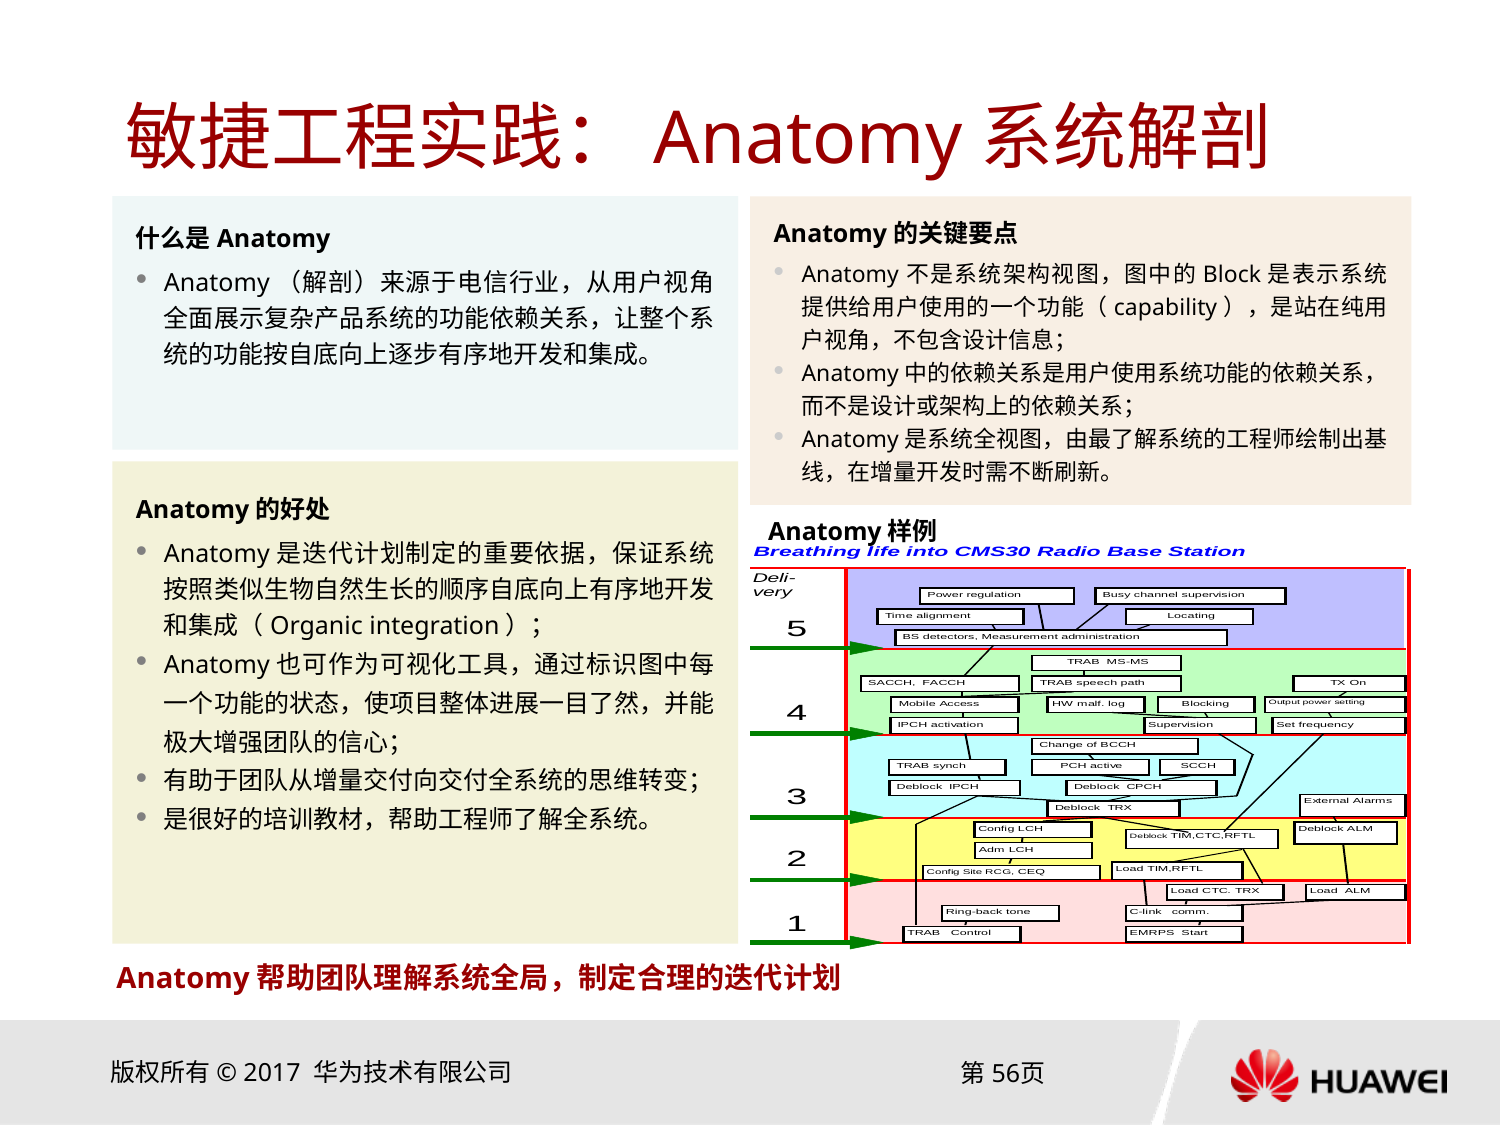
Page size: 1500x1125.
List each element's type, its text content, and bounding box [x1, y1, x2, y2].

text_box Anatomy的好处 Anatomy是迭代计划制定的重要依据，保证系统按照类似生物自然生长的顺序自底向上有序地开发和集成（Organic integration）； Anatomy也可作为可视化工具，通过标识图中每一个功能的状态，使项目整体进展一目了然，并能极大增强团队的信心； 有助于团队从增量交付向交付全系统的思维转变； 是很好的培训教材，帮助工程师了解全系统。 [112, 461, 739, 943]
text_box Anatomy的关键要点 Anatomy不是系统架构视图，图中的Block是表示系统提供给用户使用的一个功能（capability），是站在纯用户视角，不包含设计信息； Anatomy中的依赖关系是用户使用系统功能的依赖关系，而不是设计或架构上的依赖关系； Anatomy是系统全视图，由最了解系统的工程师绘制出基线，在增量开发时需不断刷新。 [750, 196, 1412, 505]
text_box 什么是Anatomy Anatomy（解剖）来源于电信行业，从用户视角全面展示复杂产品系统的功能依赖关系，让整个系统的功能按自底向上逐步有序地开发和集成。 [112, 196, 739, 450]
picture [749, 541, 1424, 953]
title 敏捷工程实践：Anatomy系统解剖 [111, 63, 1378, 207]
picture [0, 1020, 1500, 1125]
text_box Anatomy帮助团队理解系统全局，制定合理的迭代计划 [106, 943, 1117, 988]
text_box Anatomy样例 [755, 506, 951, 540]
